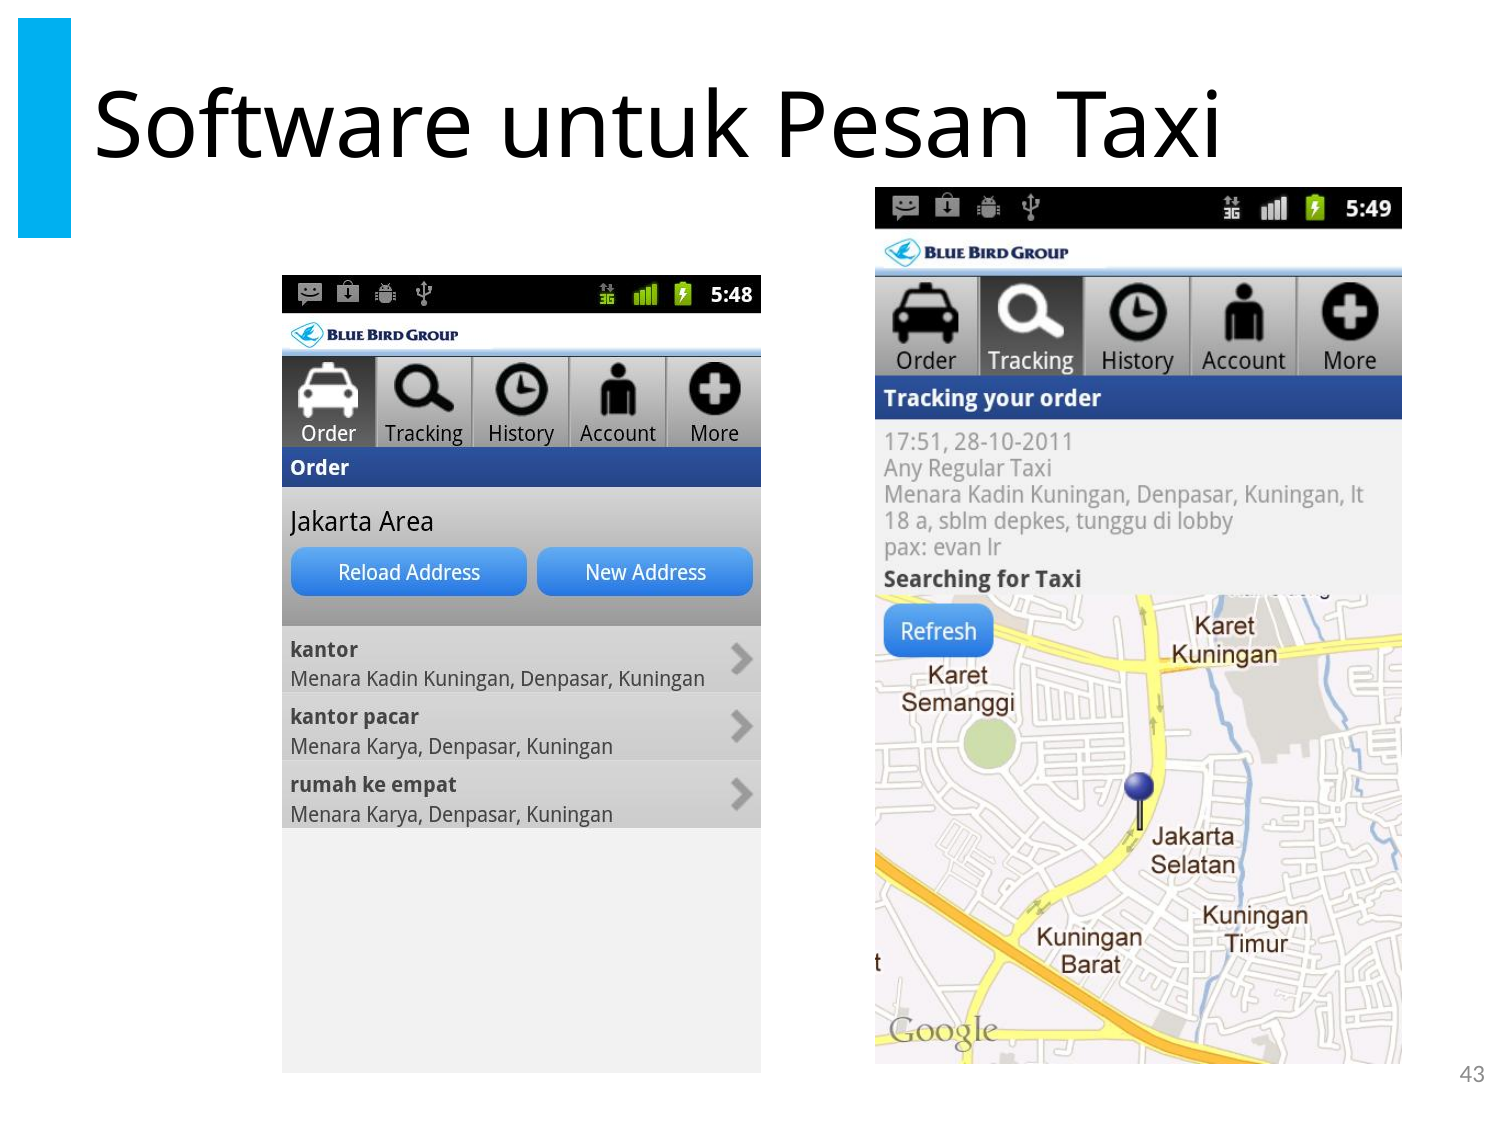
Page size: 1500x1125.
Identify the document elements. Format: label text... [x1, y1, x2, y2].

slide_number 43 [1162, 1042, 1500, 1103]
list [282, 275, 761, 1073]
title Software untuk Pesan Taxi [78, 19, 1443, 237]
picture [874, 187, 1402, 1065]
